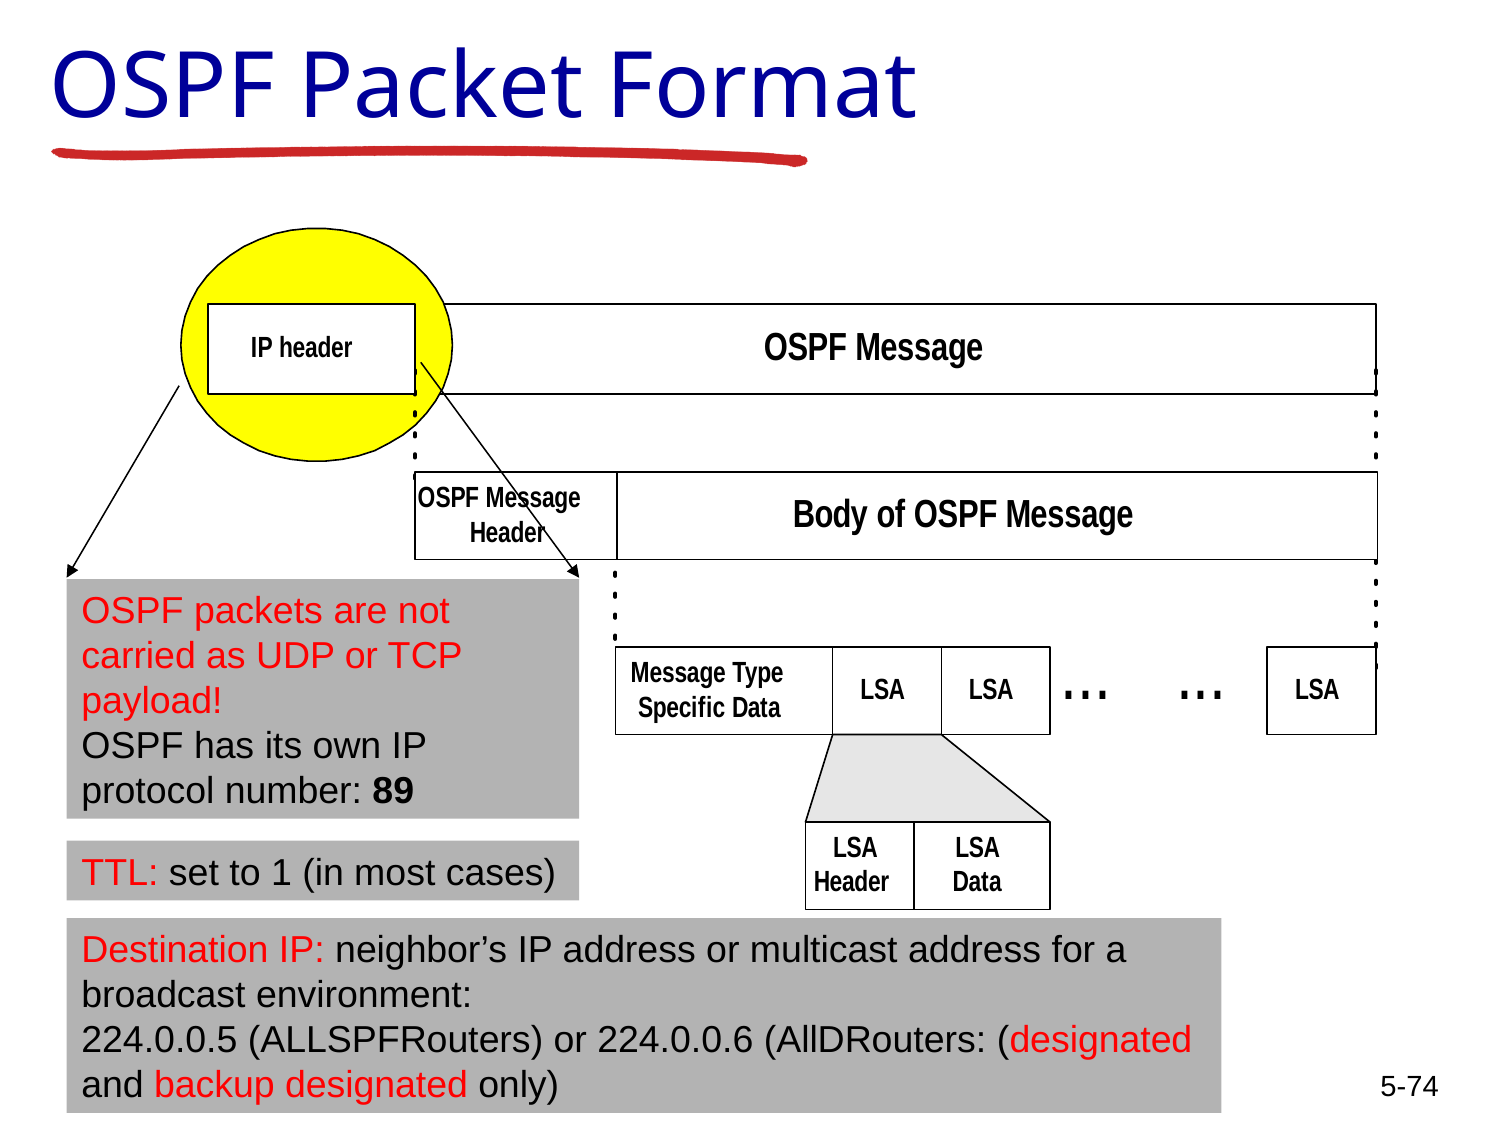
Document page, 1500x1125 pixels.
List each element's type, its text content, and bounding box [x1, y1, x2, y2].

slide_number 5-74 [1421, 1060, 1477, 1106]
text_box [420, 362, 580, 578]
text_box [66, 385, 180, 578]
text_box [66, 202, 1417, 1115]
title OSPF Packet Format [34, 23, 1310, 139]
picture [48, 140, 817, 173]
